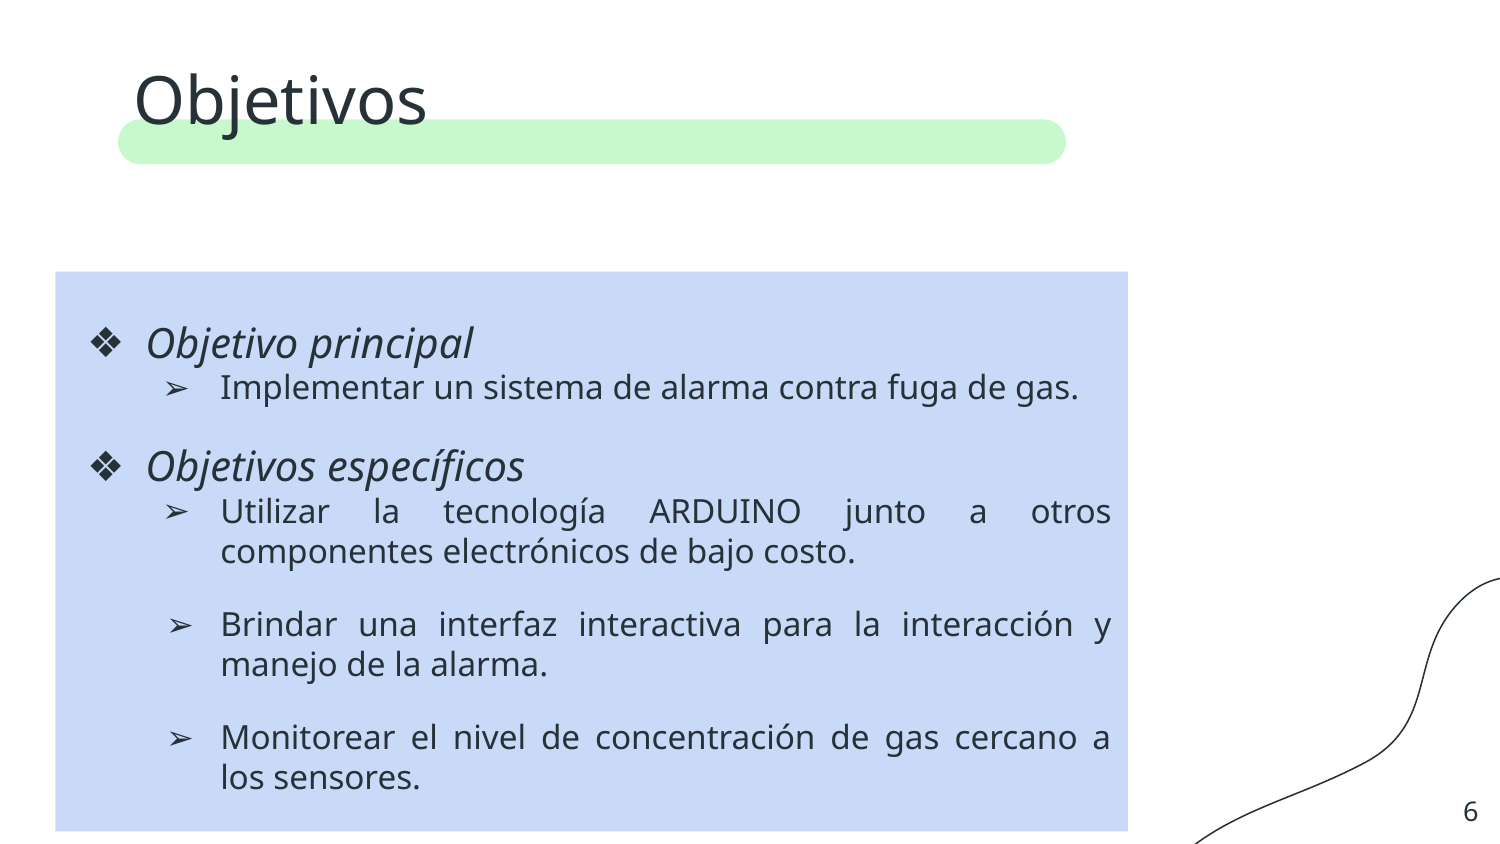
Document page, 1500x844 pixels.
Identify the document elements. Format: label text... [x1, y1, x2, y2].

slide_number ‹#› [1403, 779, 1494, 844]
subtitle Objetivo principal Implementar un sistema de alarma contra fuga de gas. Objetivos específicos Utilizar la tecnología ARDUINO junto a otros componentes electrónicos de bajo costo. Brindar una interfaz interactiva para la interacción y manejo de la alarma. Monitorear el nivel de concentración de gas cercano a los sensores. [55, 271, 1128, 832]
title Objetivos [118, 42, 1382, 144]
